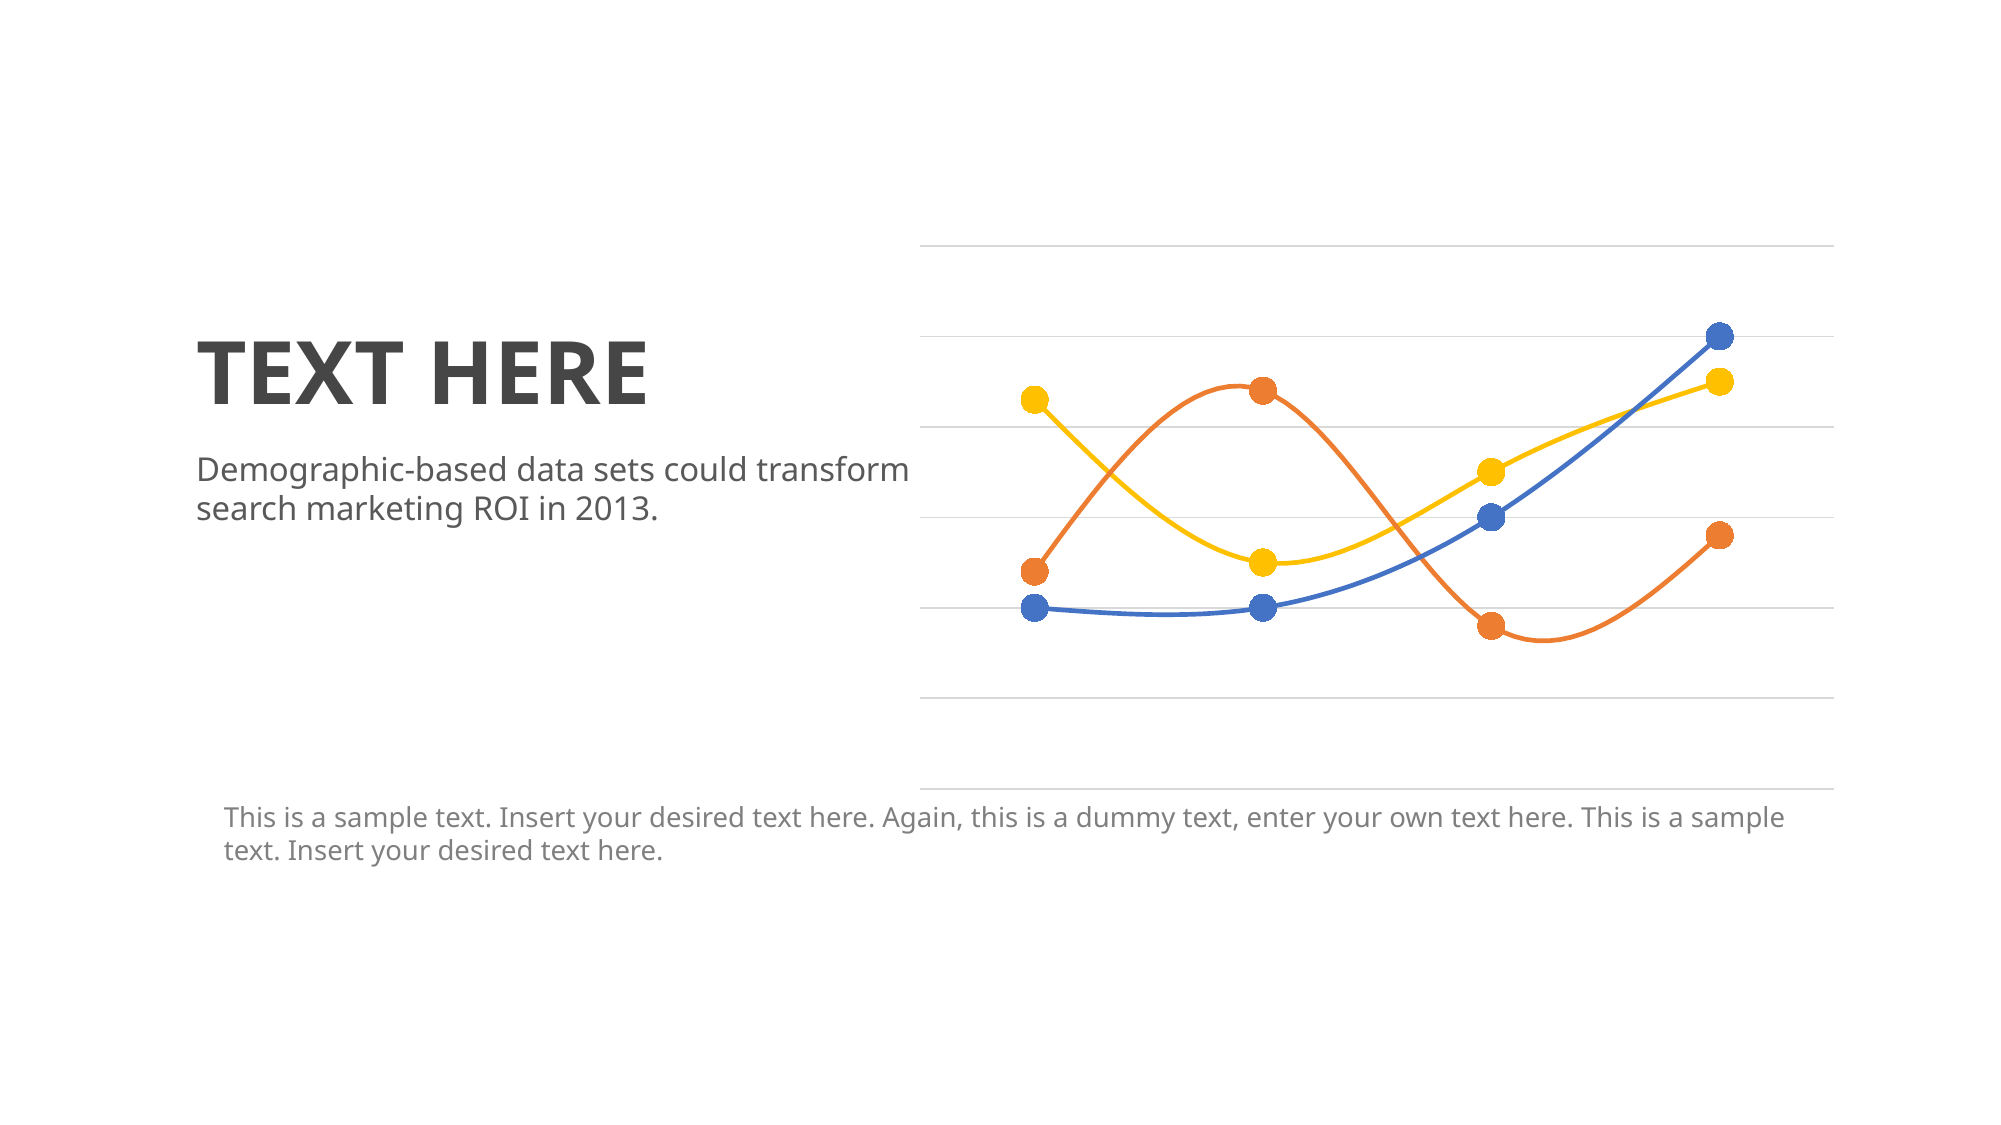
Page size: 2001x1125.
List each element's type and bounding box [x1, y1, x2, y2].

chart [901, 234, 1853, 801]
text_box [181, 310, 1801, 951]
